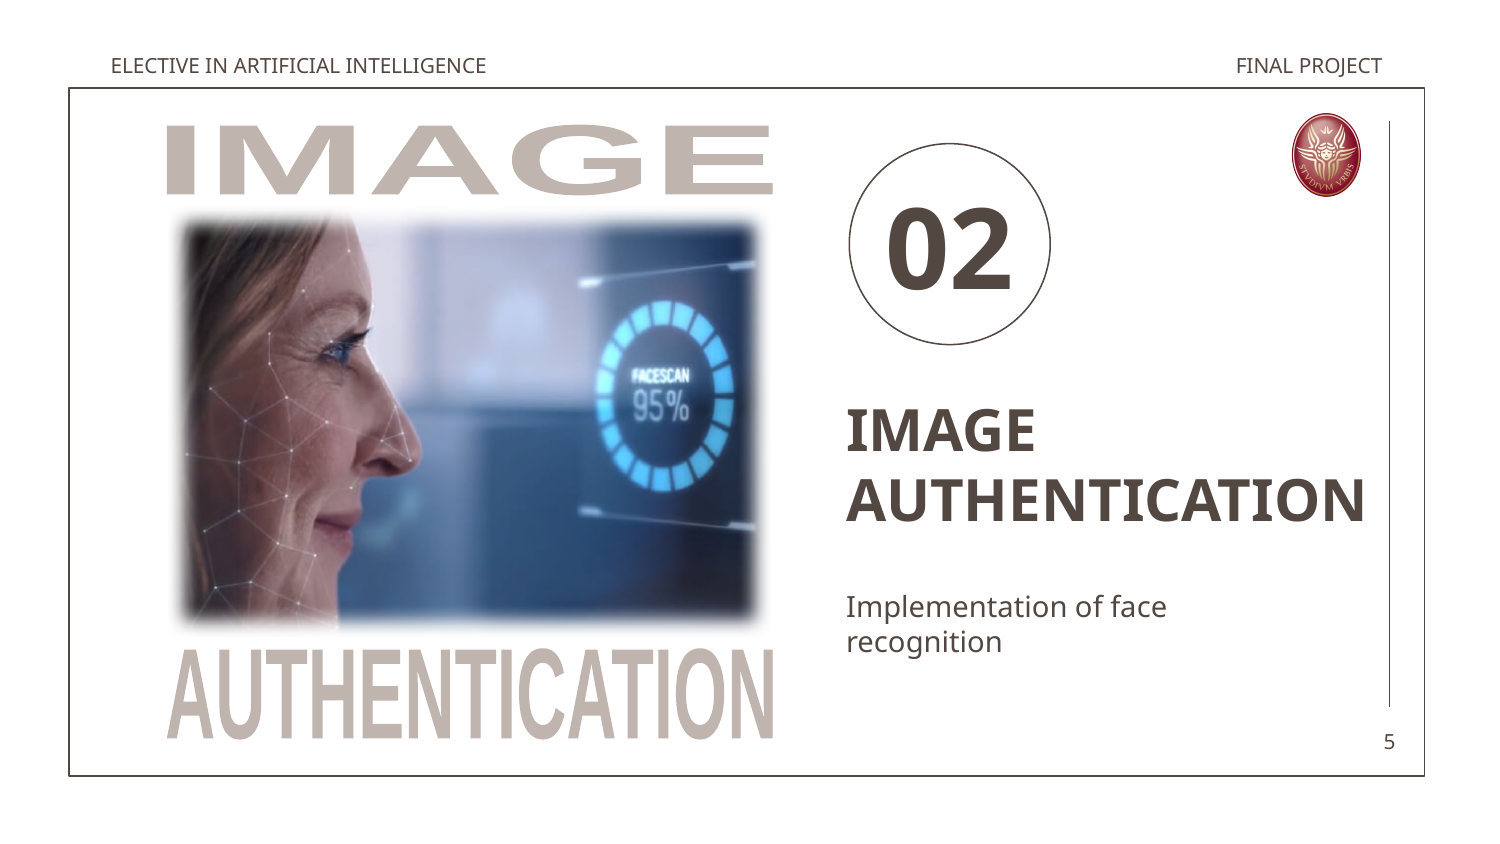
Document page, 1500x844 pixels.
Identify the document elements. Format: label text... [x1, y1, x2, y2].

picture [1283, 104, 1368, 209]
text_box FINAL PROJECT [1235, 52, 1431, 78]
text_box [68, 87, 1425, 776]
slide_number 5 [1425, 727, 1431, 759]
text_box ELECTIVE IN ARTIFICIAL INTELLIGENCE [110, 52, 561, 78]
picture [166, 205, 774, 639]
